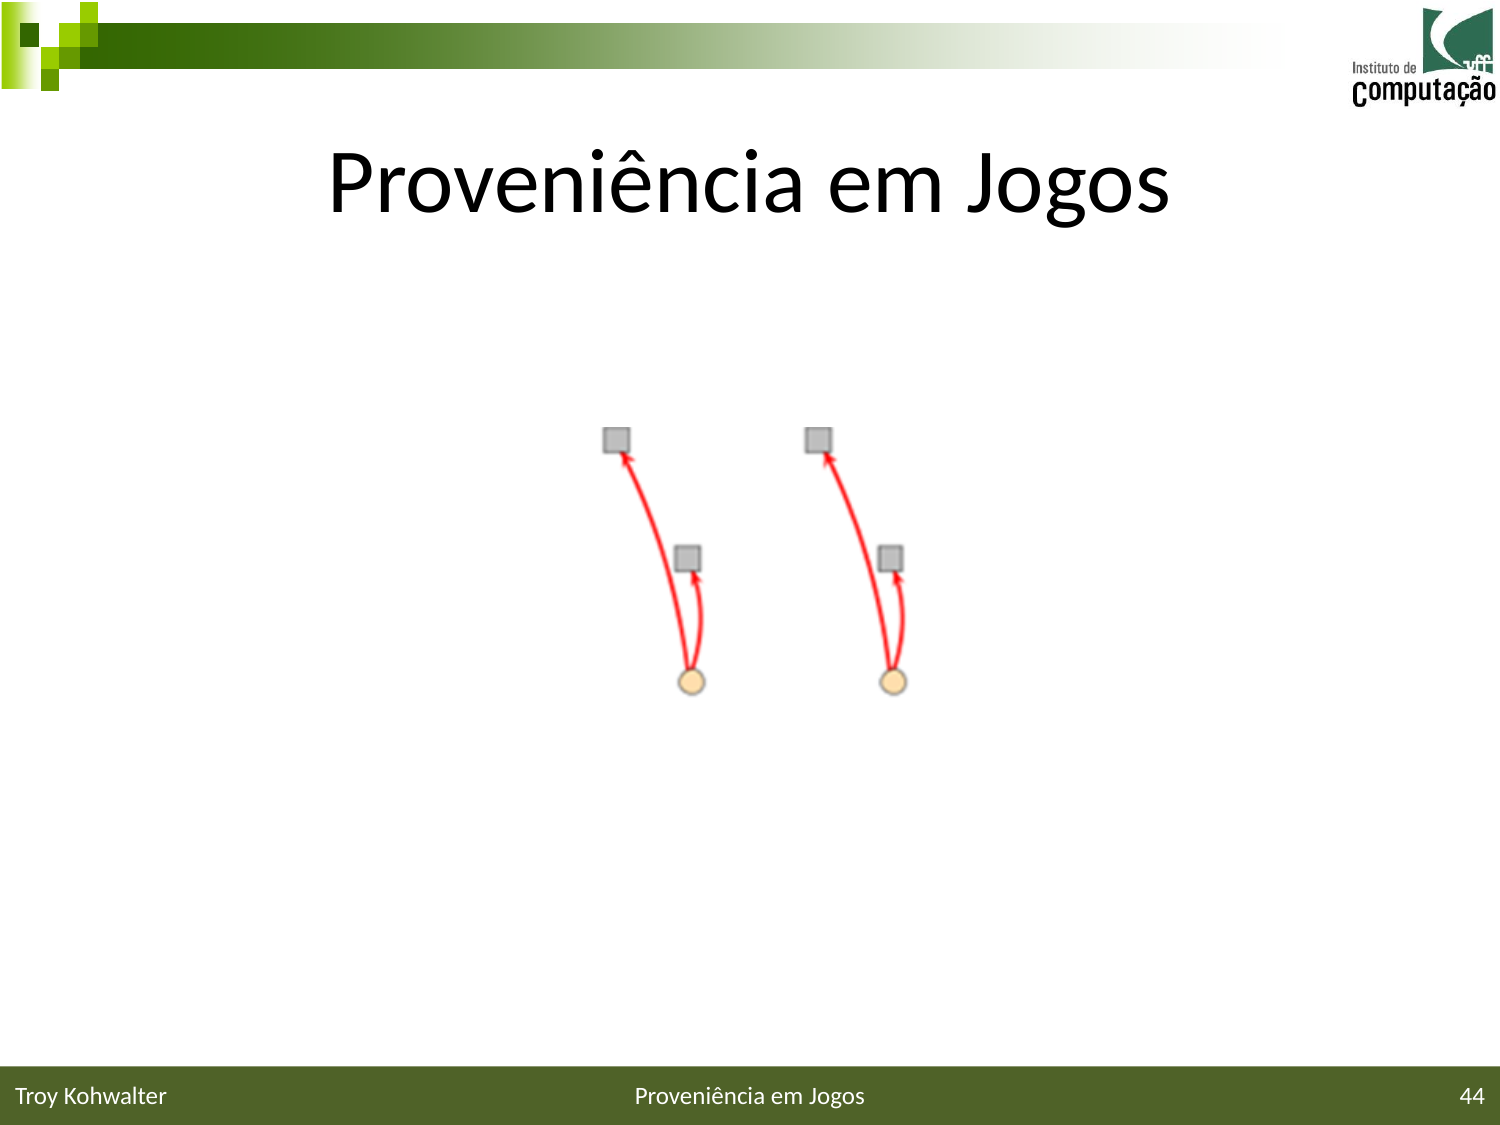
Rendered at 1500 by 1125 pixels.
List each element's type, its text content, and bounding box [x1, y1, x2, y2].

slide_number 44 [1149, 1065, 1500, 1125]
picture [590, 427, 910, 698]
slide_number Troy Kohwalter [0, 1065, 350, 1125]
footer Proveniência em Jogos [512, 1065, 988, 1125]
title Proveniência em Jogos [75, 82, 1425, 270]
